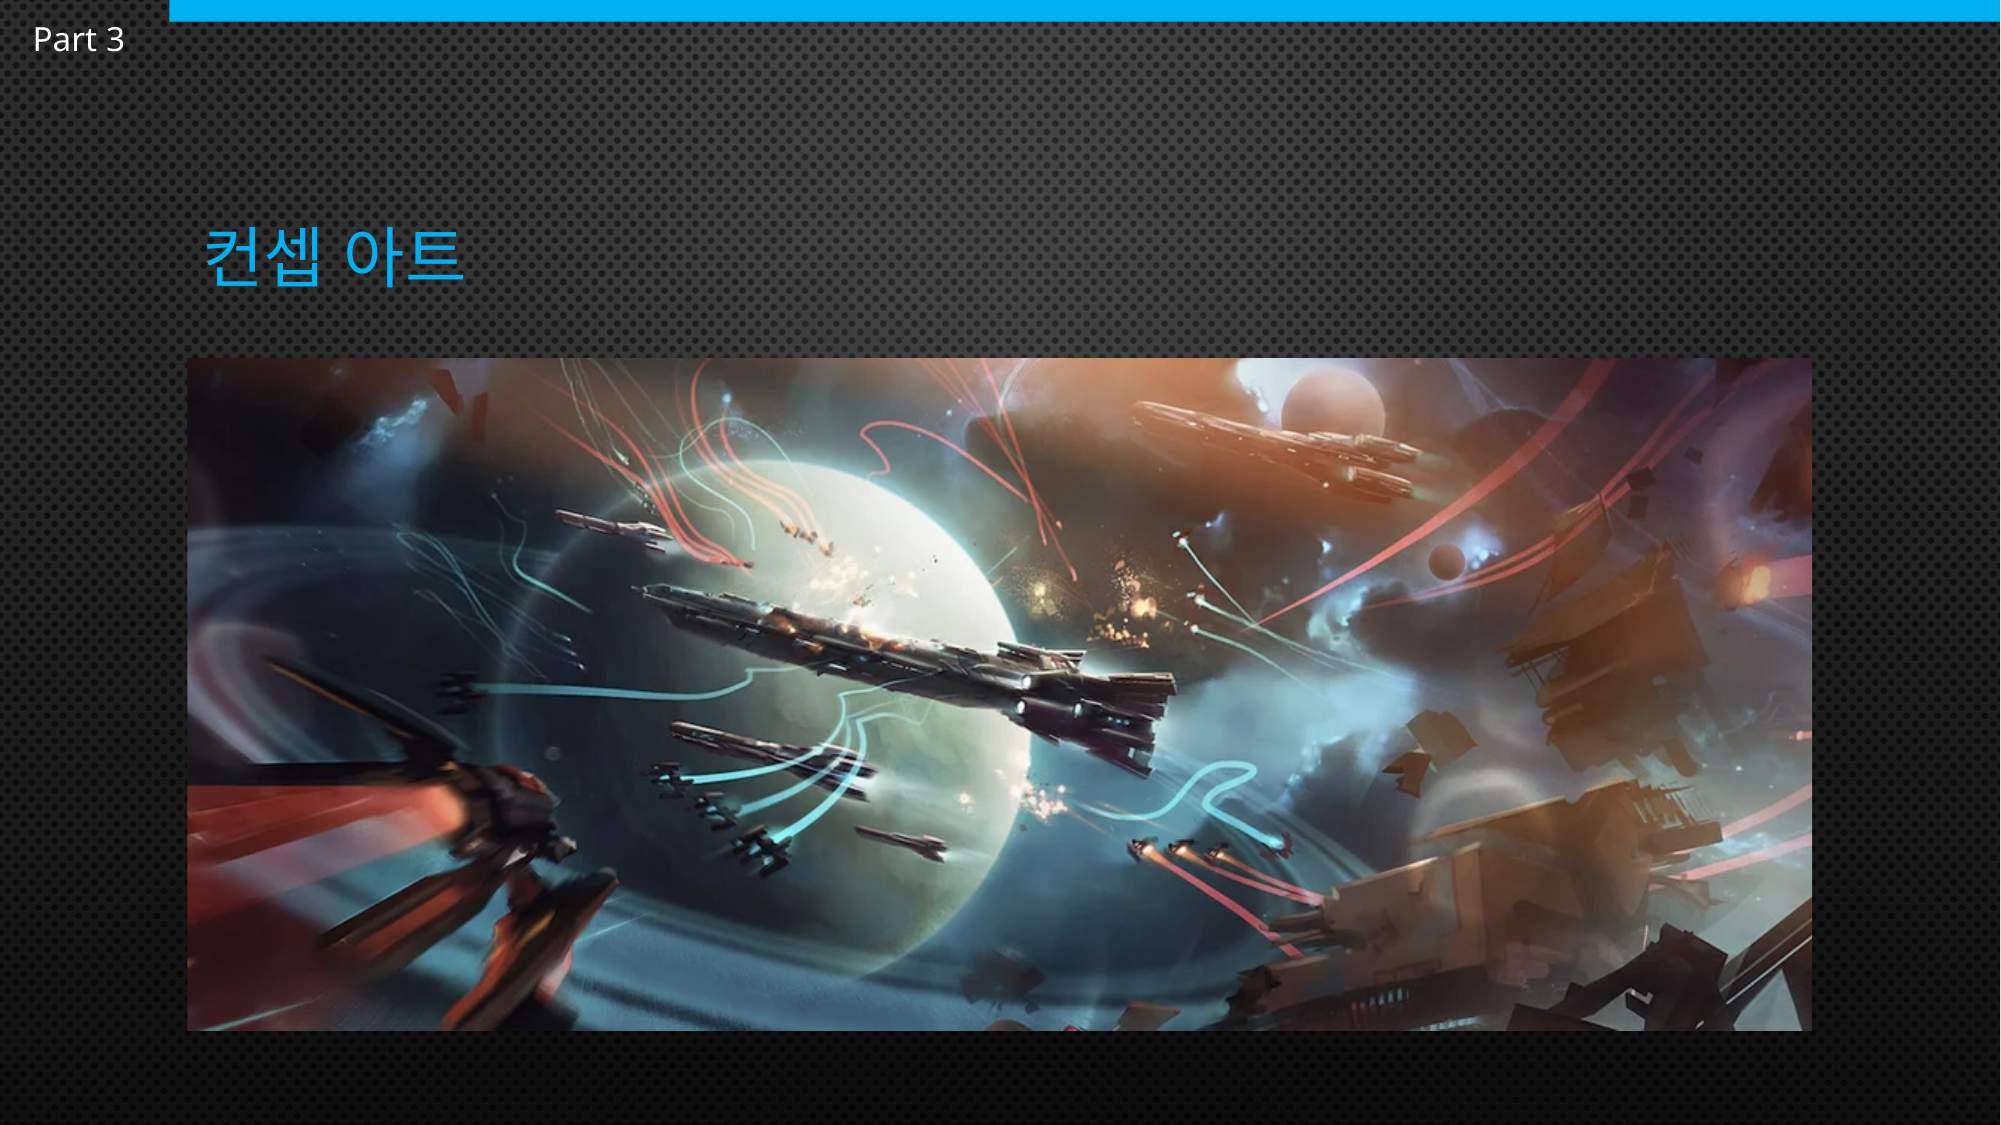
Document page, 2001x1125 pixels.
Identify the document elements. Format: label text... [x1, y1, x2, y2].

text_box Part 3 [17, 10, 188, 66]
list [186, 358, 1813, 1031]
text_box [168, 0, 2000, 23]
title 컨셉 아트 [187, 99, 1813, 358]
